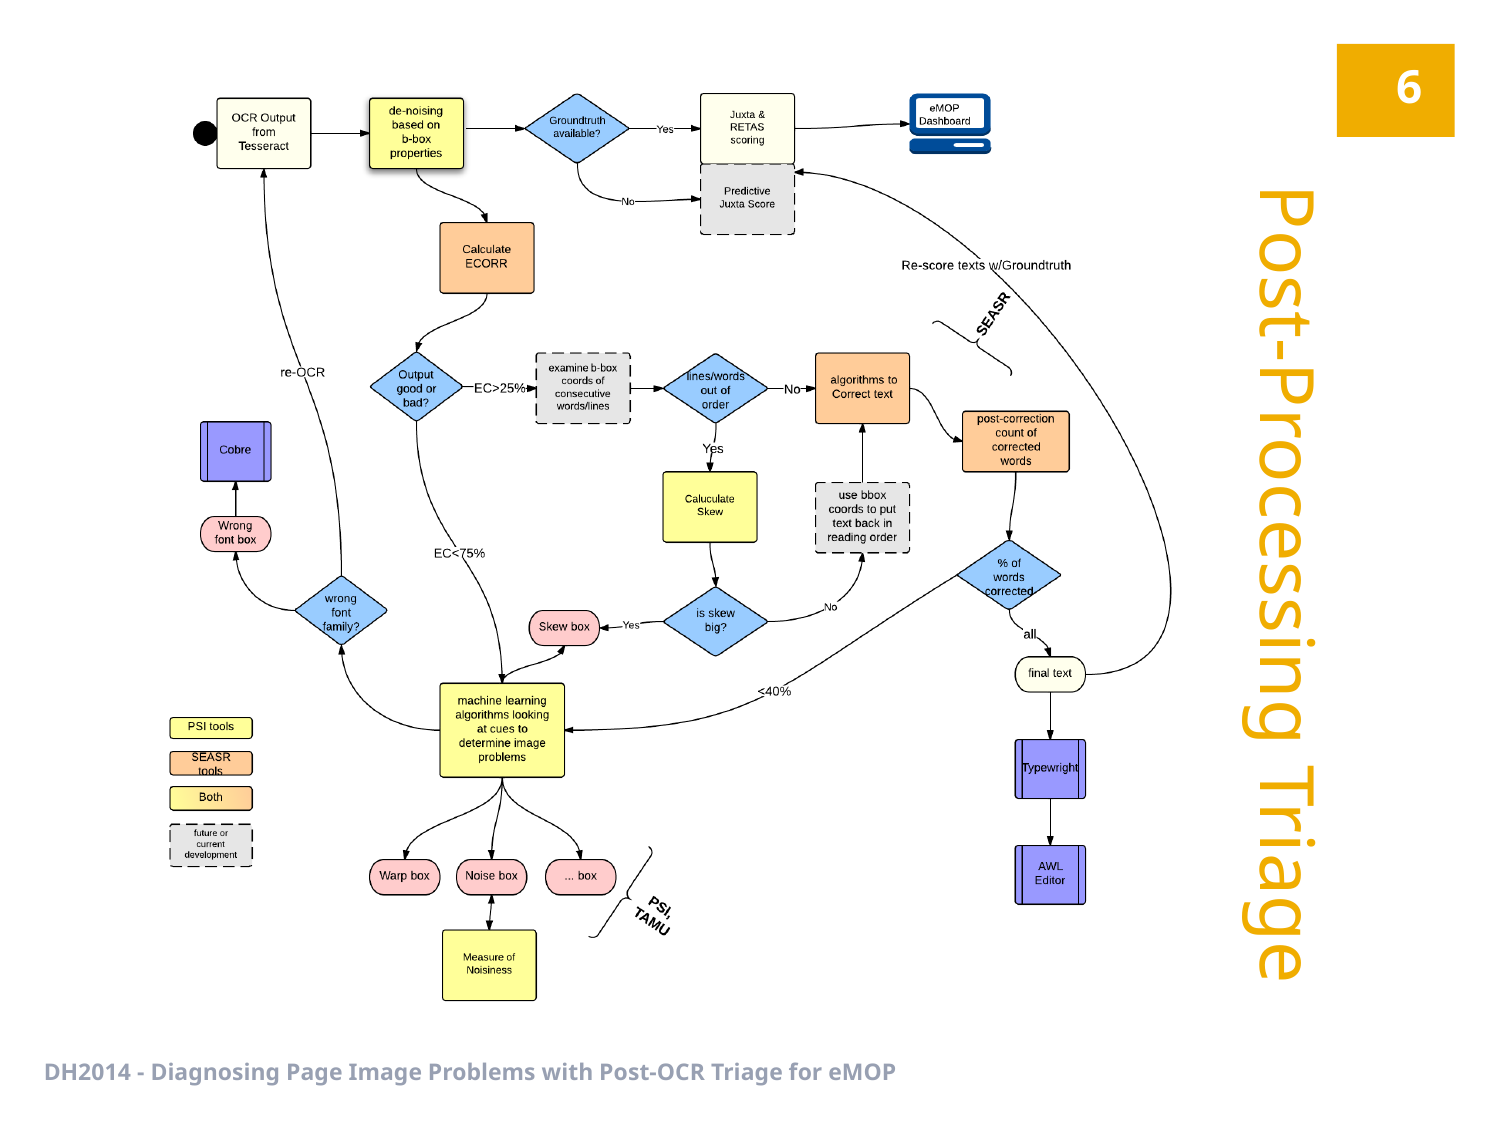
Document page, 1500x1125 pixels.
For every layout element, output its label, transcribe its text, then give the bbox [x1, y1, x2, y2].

slide_number 6 [1354, 59, 1438, 120]
picture [110, 25, 1238, 1059]
footer DH2014 - Diagnosing Page Image Problems with Post-OCR Triage for eMOP [28, 1042, 1015, 1103]
title Post-Processing Triage [1238, 169, 1455, 1005]
